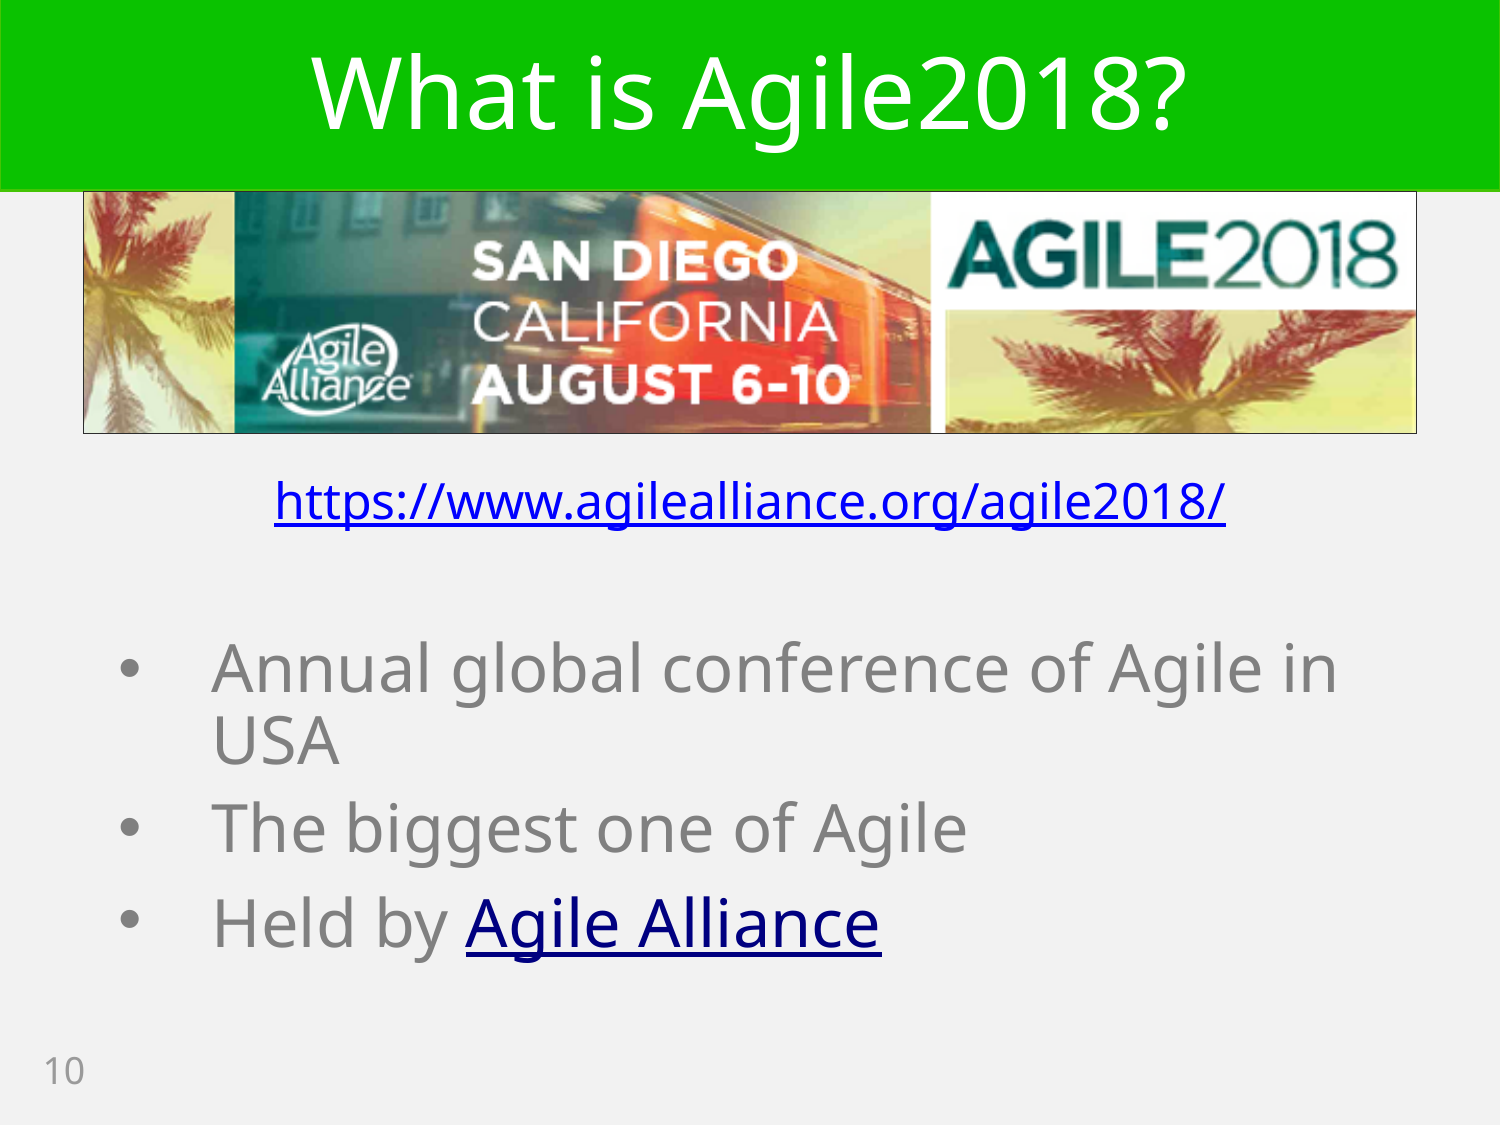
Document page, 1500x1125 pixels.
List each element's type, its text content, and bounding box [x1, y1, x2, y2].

slide_number 10 [27, 1042, 146, 1102]
list https://www.agilealliance.org/agile2018/ Annual global conference of Agile in USA The biggest one of Agile Held by Agile Alliance [103, 434, 1397, 1000]
title What is Agile2018? [0, 53, 1500, 140]
picture [83, 191, 1417, 434]
